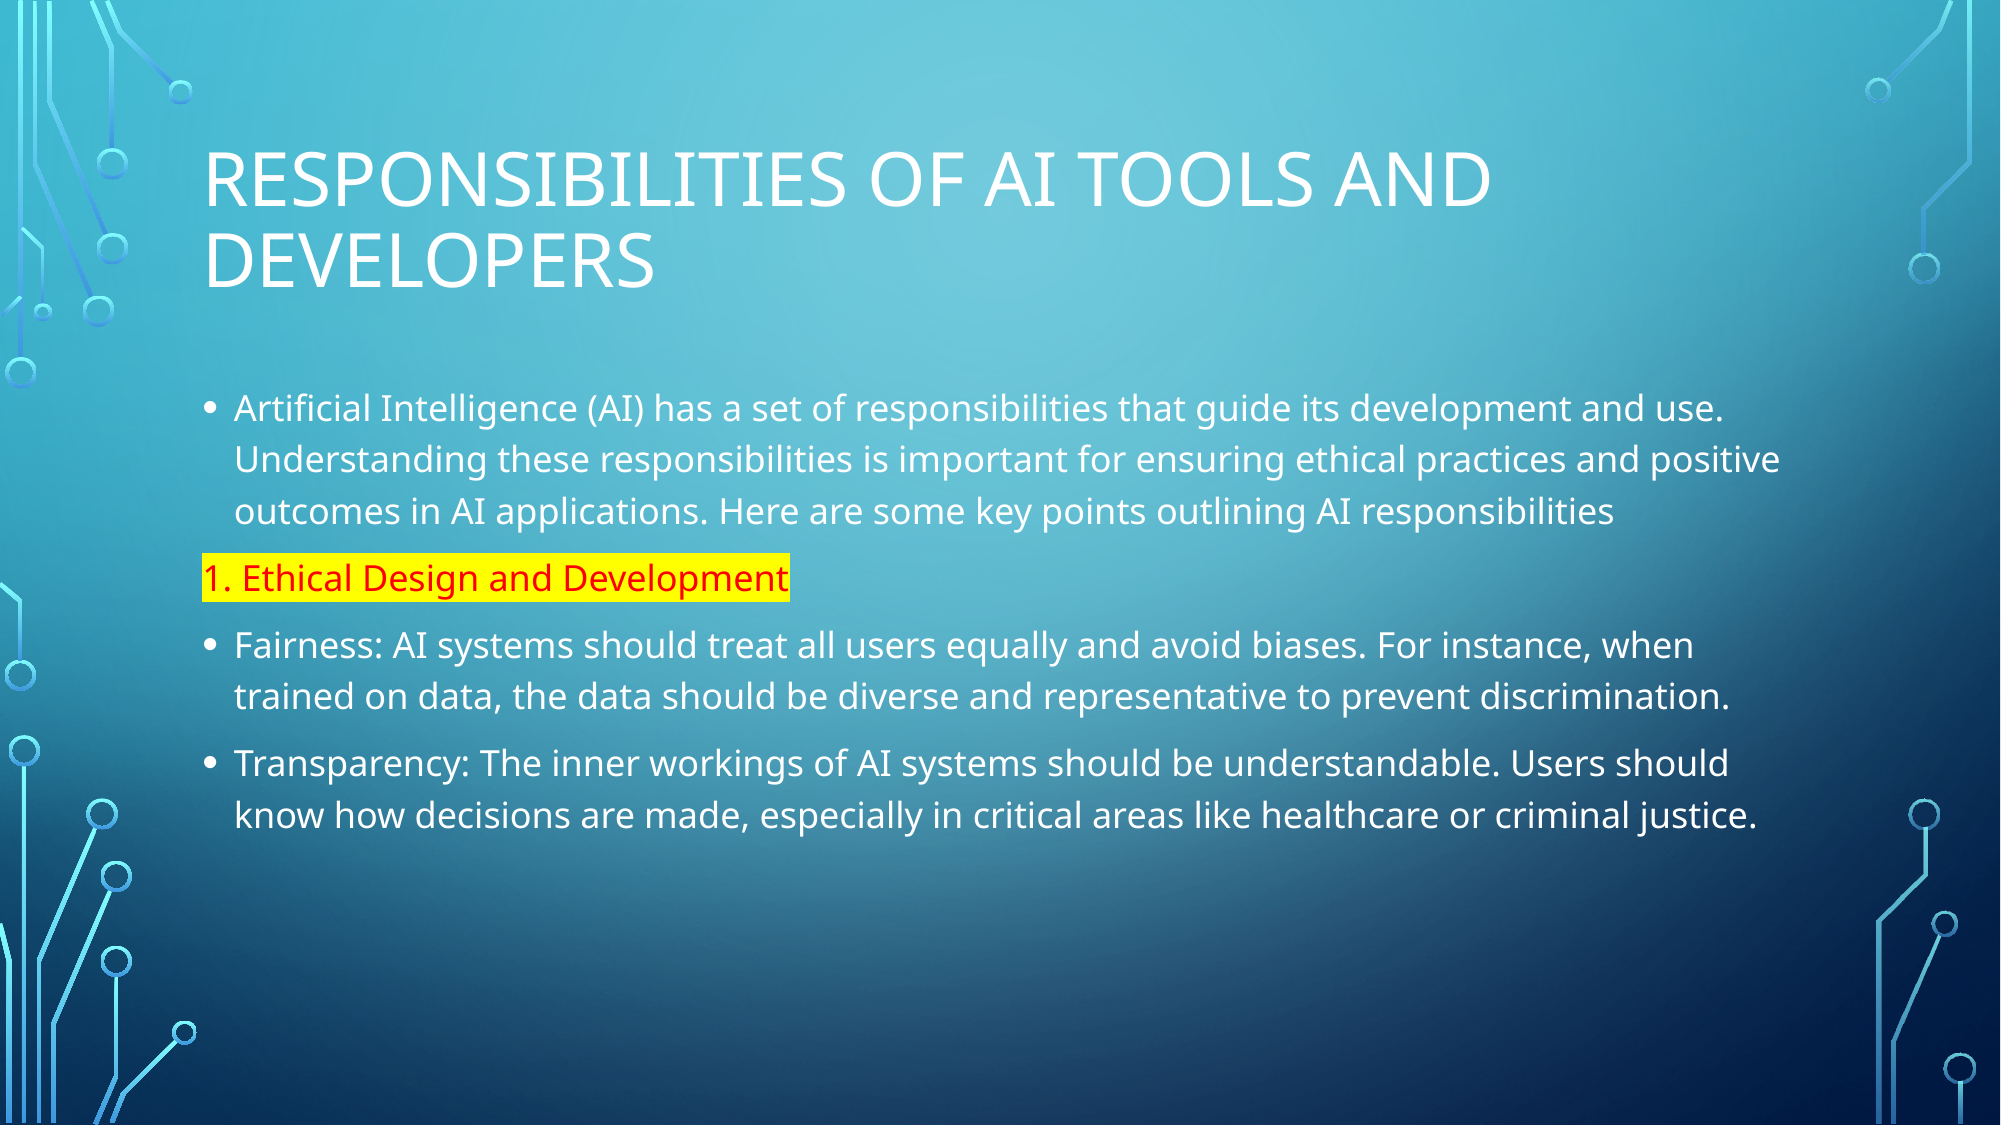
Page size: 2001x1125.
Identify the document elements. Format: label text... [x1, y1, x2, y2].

title Responsibilities of AI tools and developers [187, 101, 1813, 344]
list Artificial Intelligence (AI) has a set of responsibilities that guide its development and use. Understanding these responsibilities is important for ensuring ethical practices and positive outcomes in AI applications. Here are some key points outlining AI responsibilities 1. Ethical Design and Development Fairness: AI systems should treat all users equally and avoid biases. For instance, when trained on data, the data should be diverse and representative to prevent discrimination. Transparency: The inner workings of AI systems should be understandable. Users should know how decisions are made, especially in critical areas like healthcare or criminal justice. [187, 369, 1813, 950]
